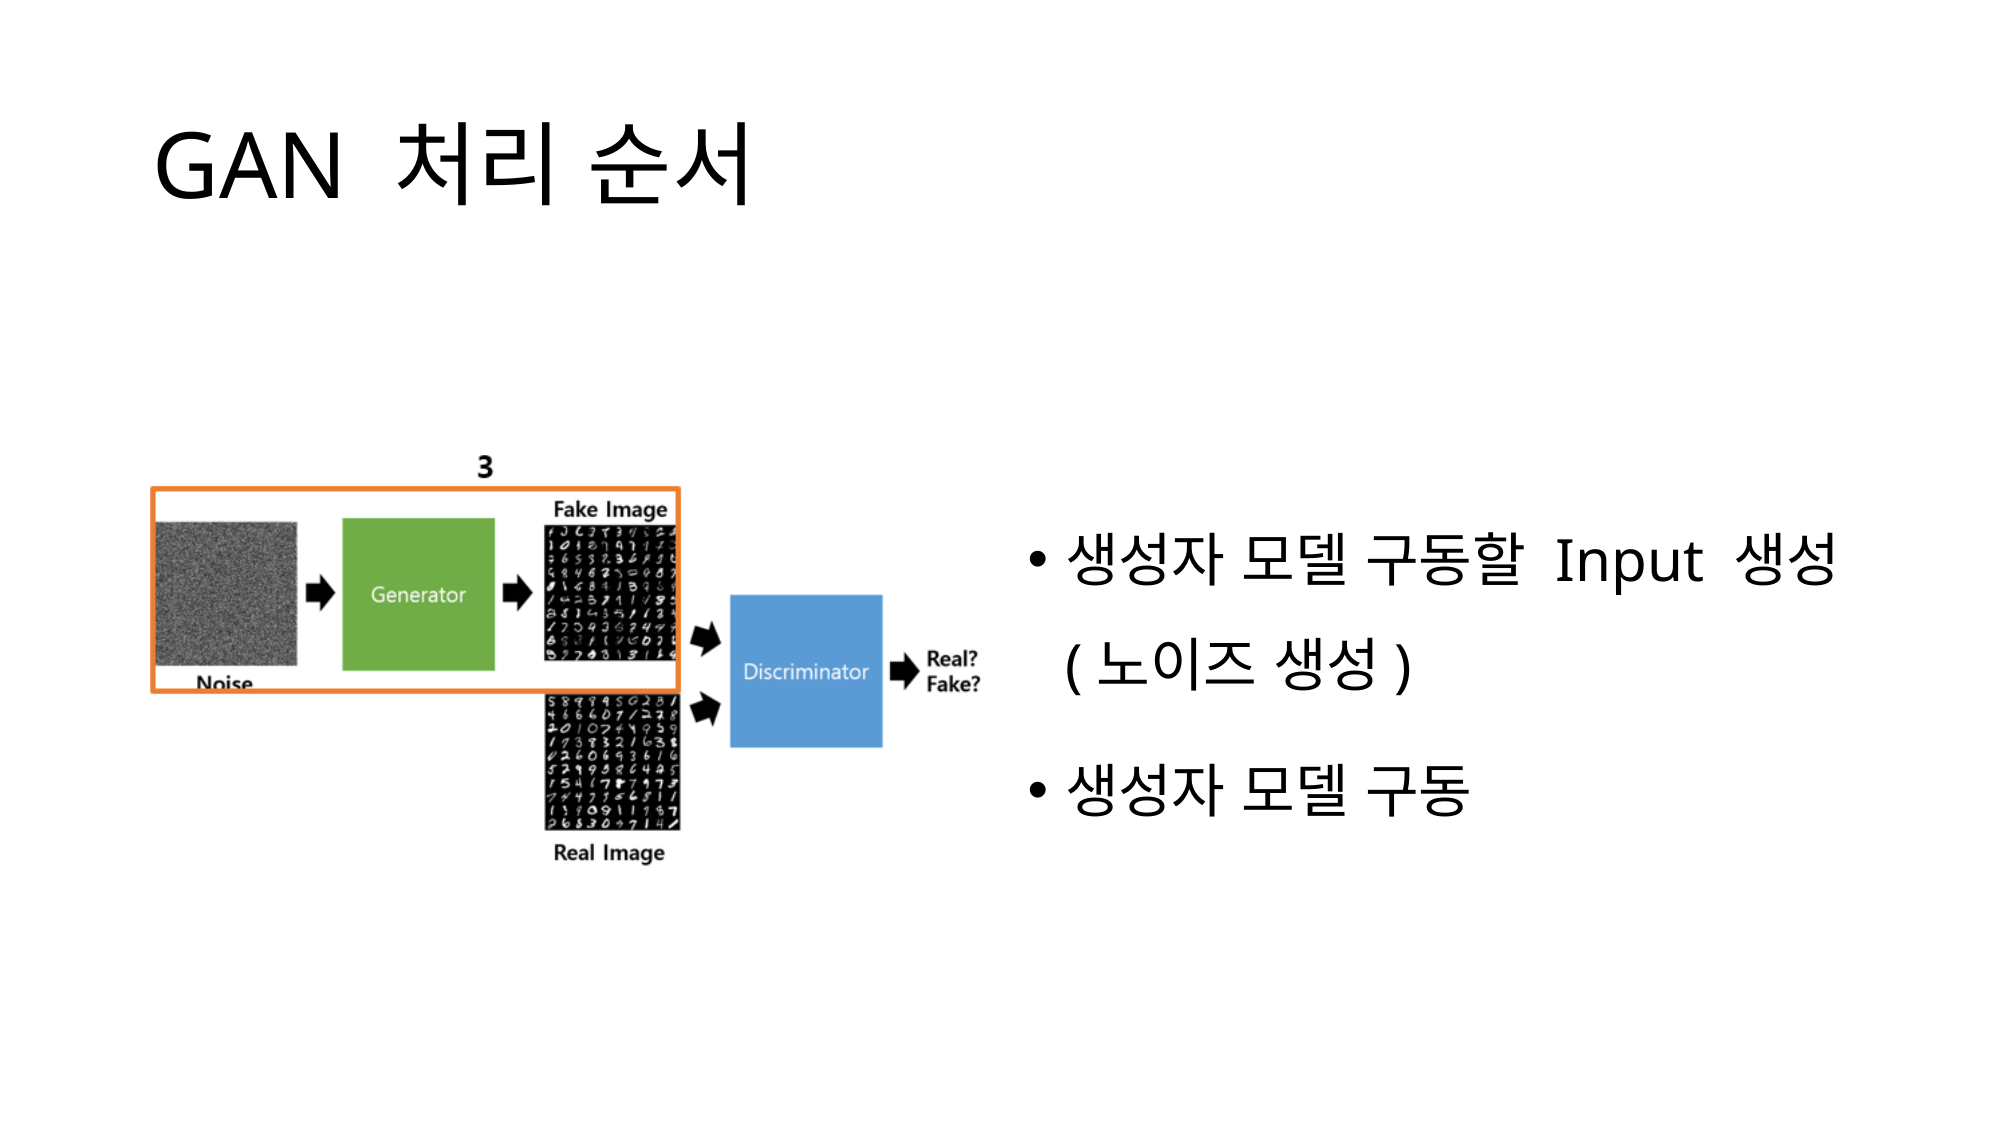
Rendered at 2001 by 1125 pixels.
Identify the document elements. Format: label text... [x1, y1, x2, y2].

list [137, 442, 988, 871]
list 생성자 모델 구동할 Input 생성(노이즈 생성) 생성자 모델 구동 [1012, 299, 1863, 1014]
title GAN 처리 순서 [137, 59, 1863, 278]
